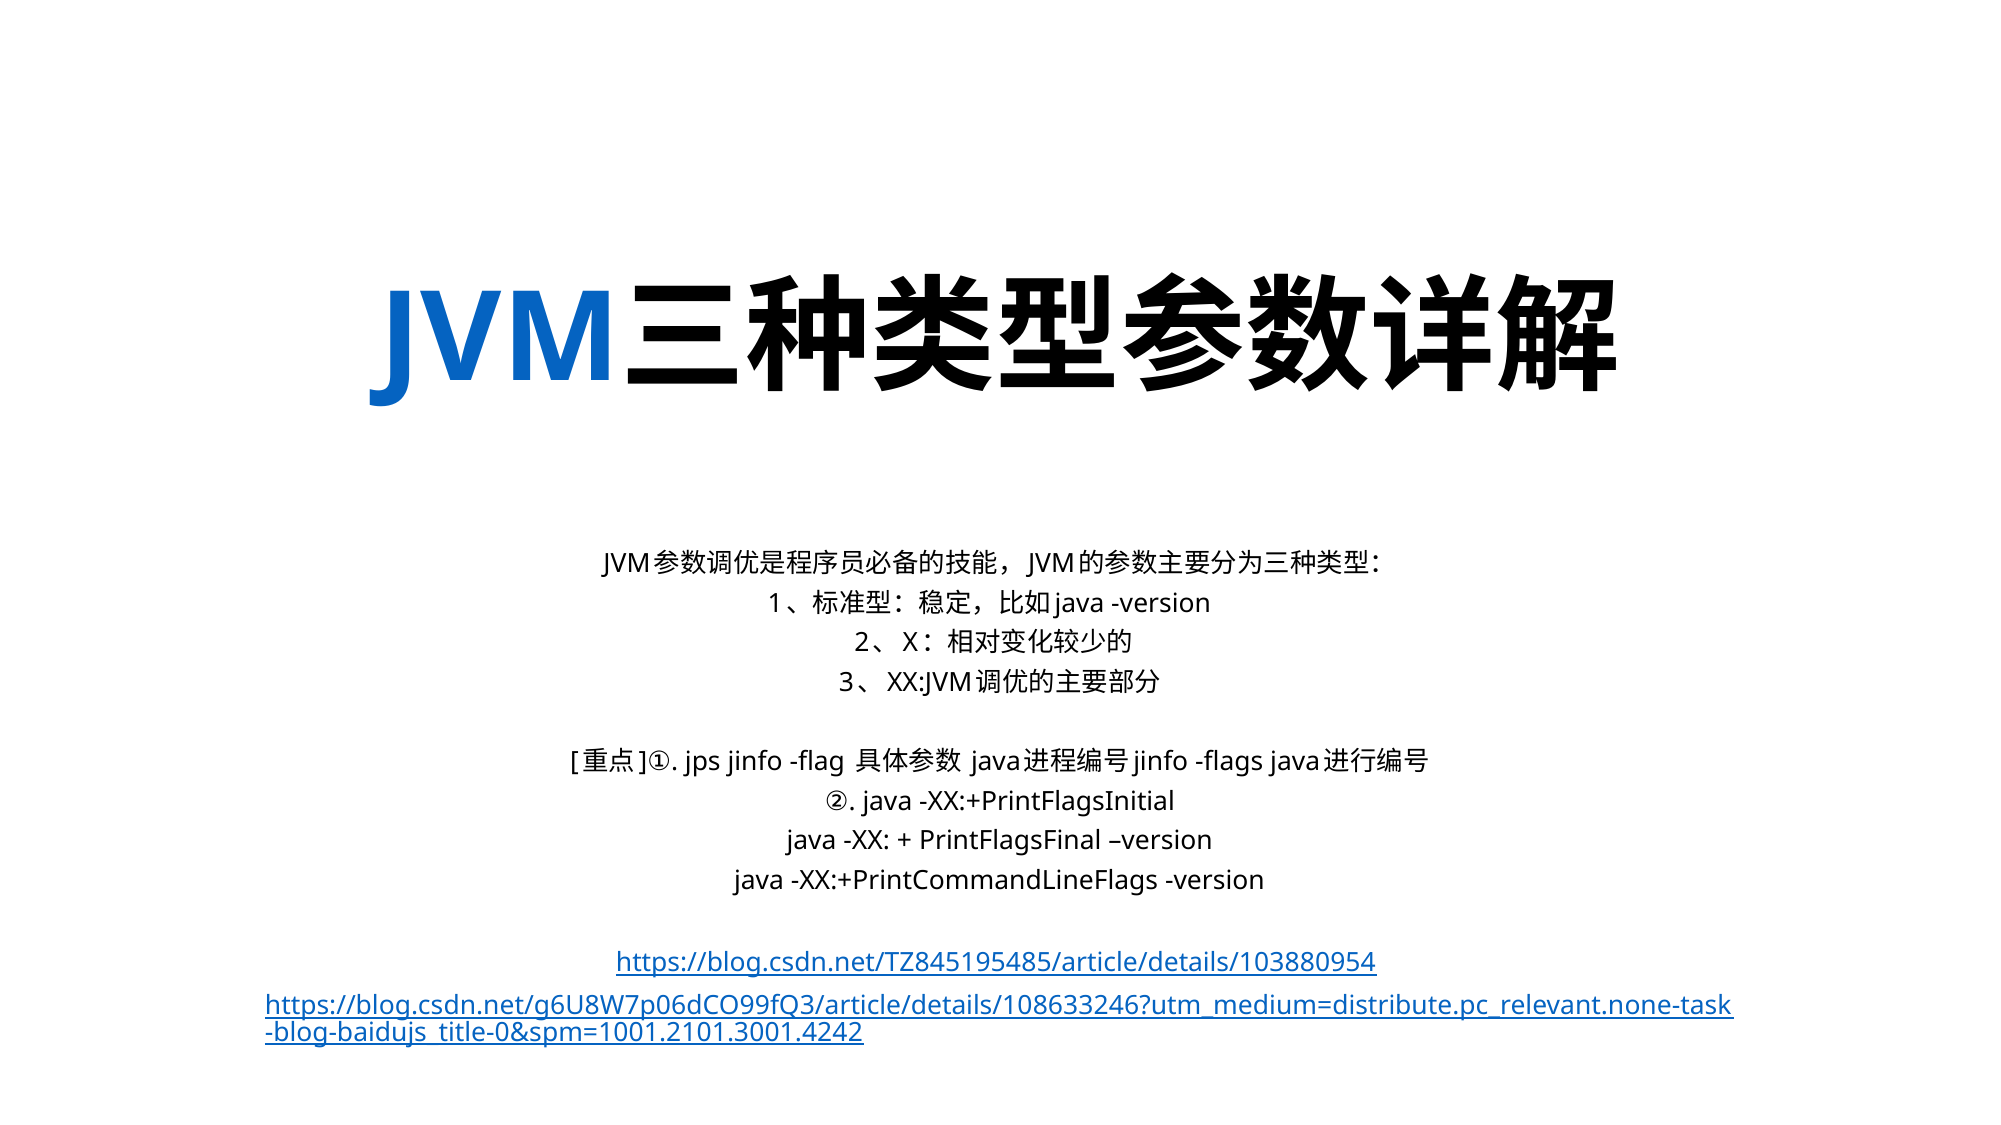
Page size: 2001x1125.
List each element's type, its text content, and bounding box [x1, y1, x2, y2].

subtitle JVM参数调优是程序员必备的技能，JVM的参数主要分为三种类型： 1、标准型：稳定，比如java -version 2、X：相对变化较少的 3、XX:JVM调优的主要部分 [重点]①. jps jinfo -flag 具体参数 java进程编号jinfo -flags java进行编号 ②. java -XX:+PrintFlagsInitial java -XX: + PrintFlagsFinal –version java -XX:+PrintCommandLineFlags -version https://blog.csdn.net/TZ845195485/article/details/103880954 https://blog.csdn.net/g6U8W7p06dCO99fQ3/article/details/108633246?utm_medium=distribute.pc_relevant.none-task-blog-baidujs_title-0&spm=1001.2101.3001.4242 [249, 542, 1750, 1064]
title JVM三种类型参数详解 [249, 184, 1750, 542]
